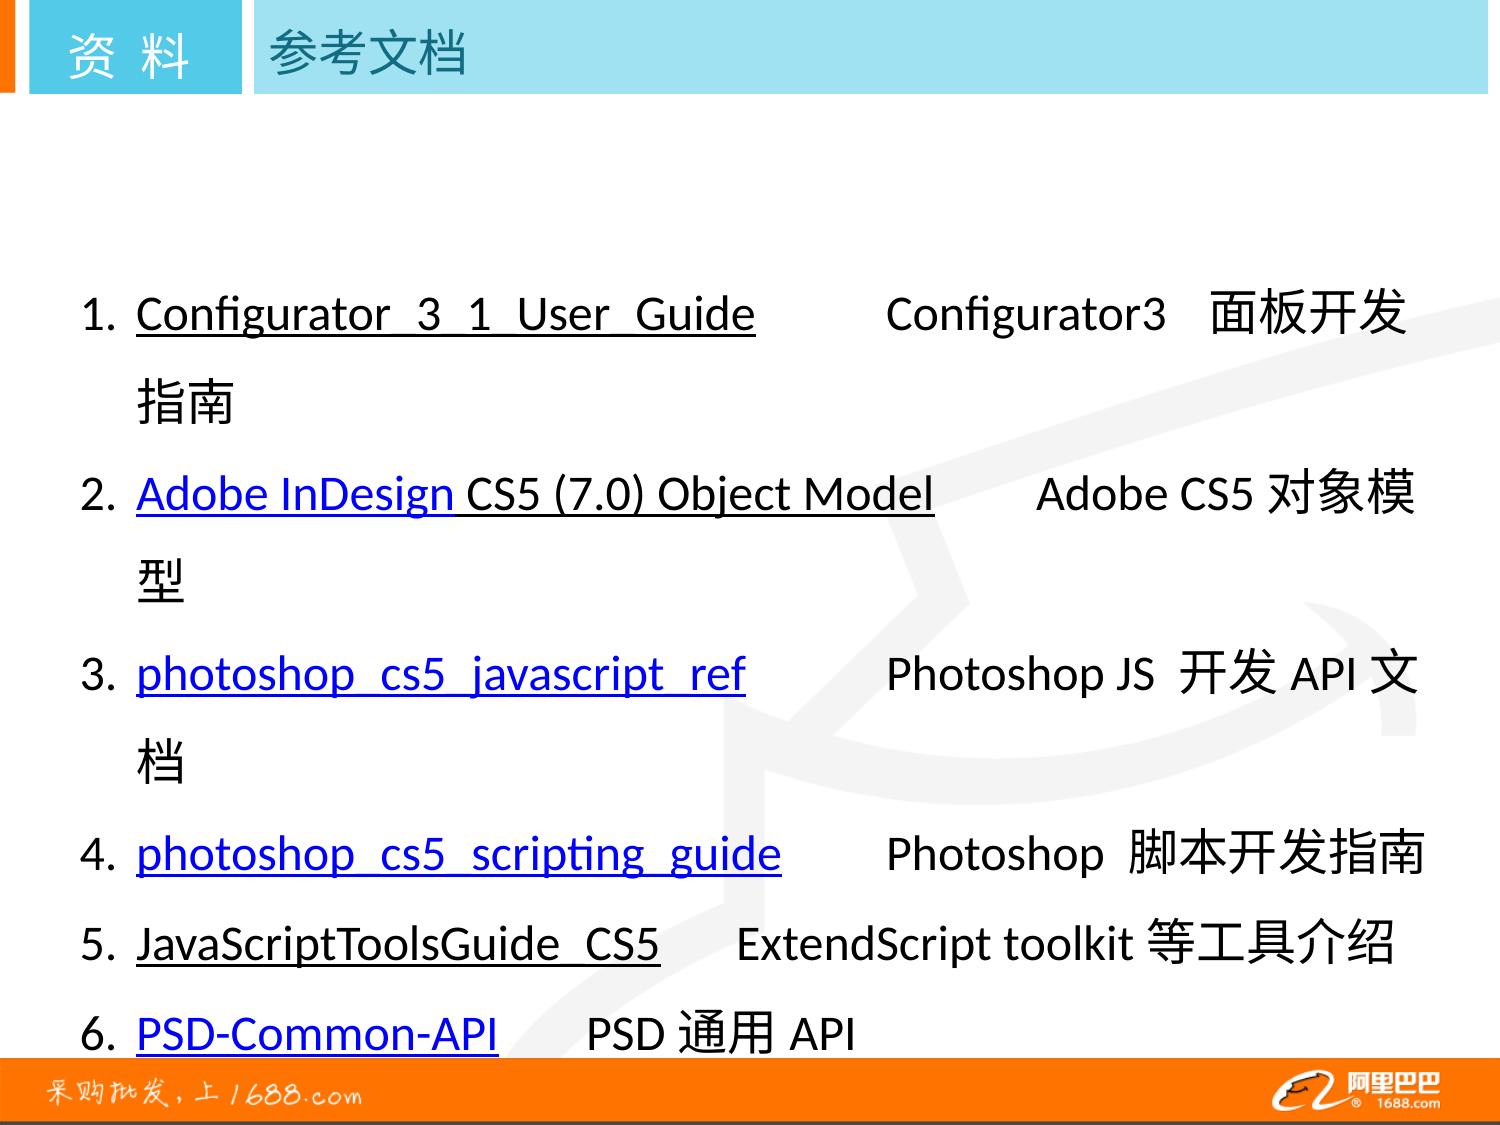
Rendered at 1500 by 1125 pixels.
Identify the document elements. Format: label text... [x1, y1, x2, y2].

text_box [252, 0, 1490, 96]
text_box 参考文档 [253, 0, 1500, 89]
picture [0, 0, 1500, 1125]
text_box 资 料 [53, 0, 242, 183]
text_box Configurator_3_1_User_Guide Configurator3 面板开发指南 Adobe InDesign CS5 (7.0) Object Model Adobe CS5对象模型 photoshop_cs5_javascript_ref Photoshop JS 开发API文档 photoshop_cs5_scripting_guide Photoshop 脚本开发指南 JavaScriptToolsGuide_CS5 ExtendScript toolkit等工具介绍 PSD-Common-API PSD通用API [64, 243, 1471, 1125]
text_box [27, 0, 53, 96]
